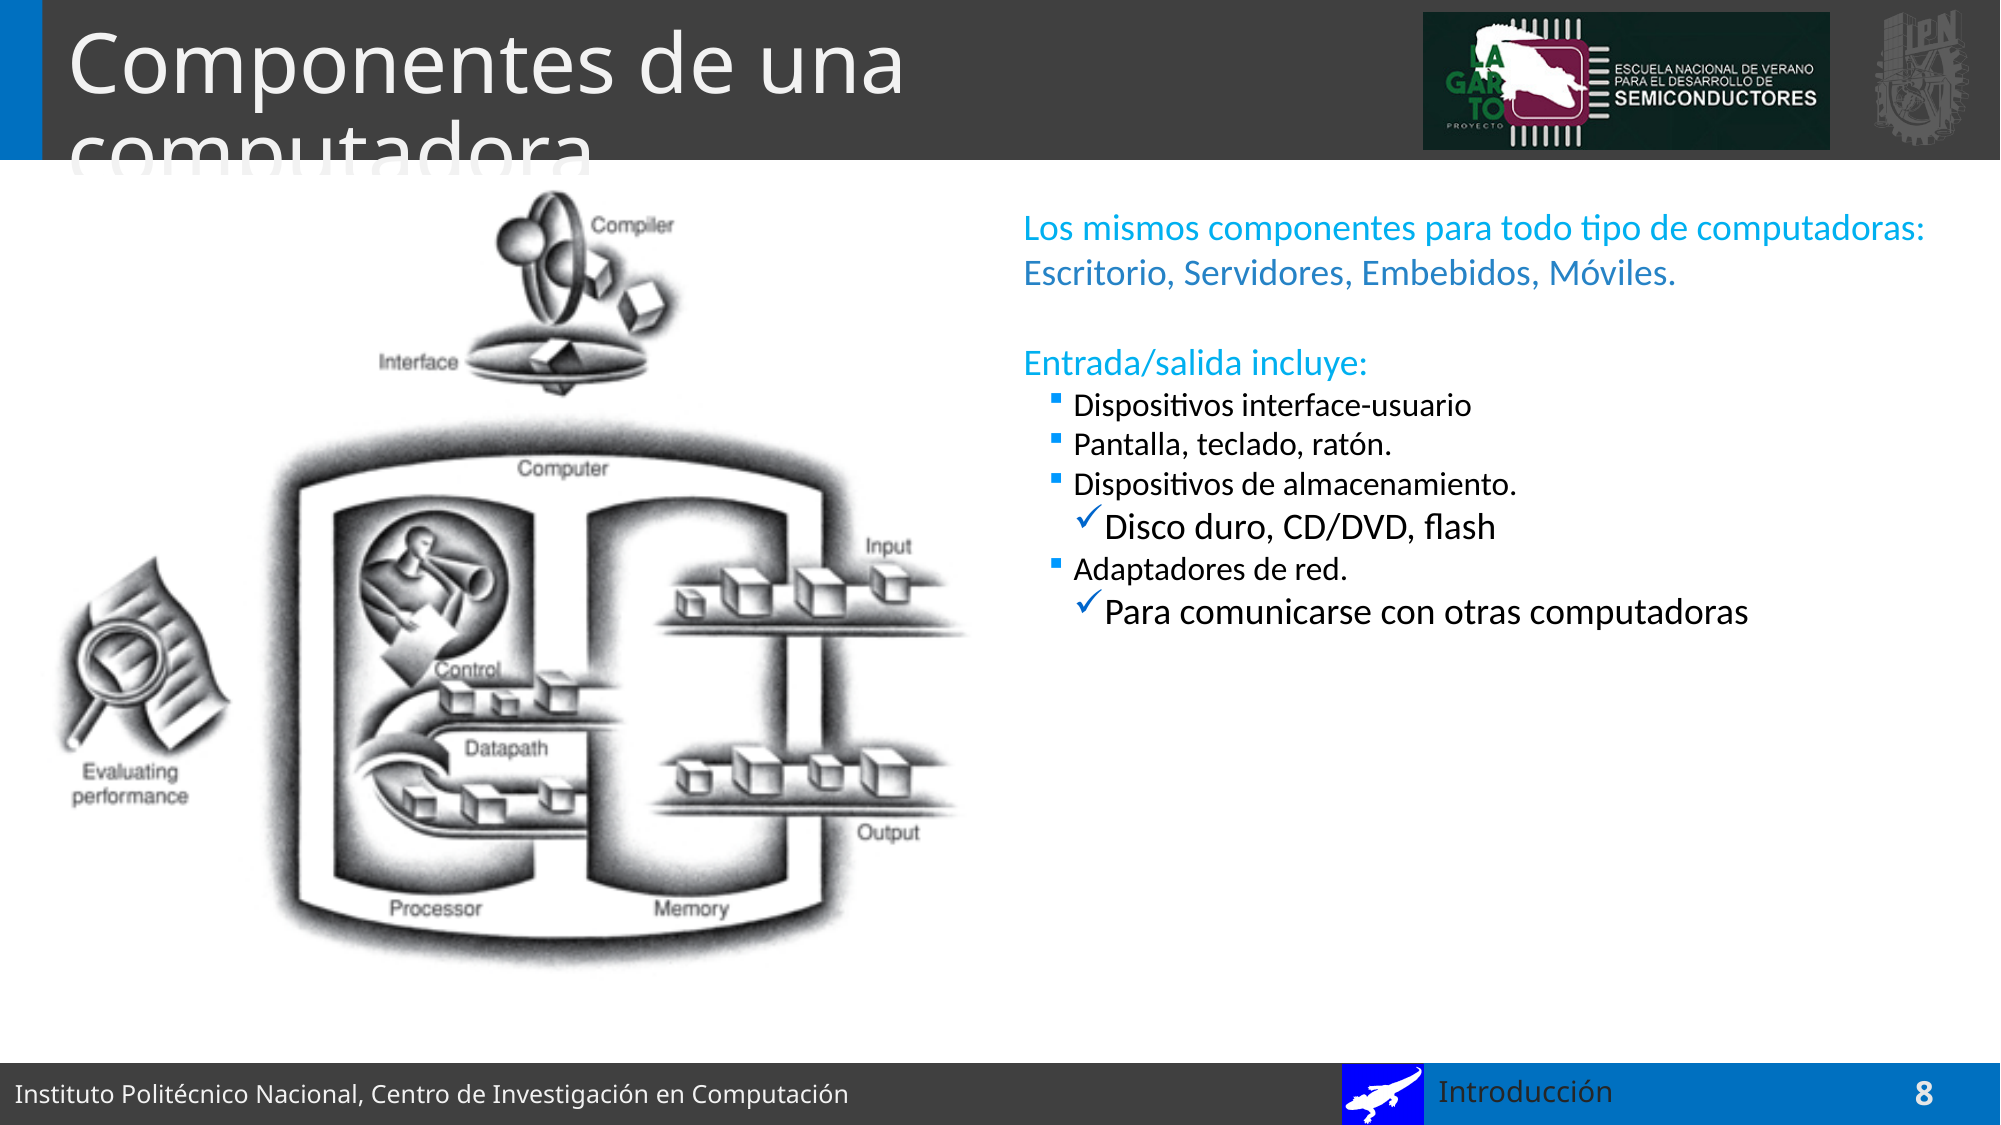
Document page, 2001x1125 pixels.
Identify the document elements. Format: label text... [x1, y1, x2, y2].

list Los mismos componentes para todo tipo de computadoras: Escritorio, Servidores, Embebidos, Móviles. Entrada/salida incluye: Dispositivos interface-usuario Pantalla, teclado, ratón. Dispositivos de almacenamiento. Disco duro, CD/DVD, flash Adaptadores de red. Para comunicarse con otras computadoras [1008, 195, 1956, 1016]
picture [1423, 12, 1830, 150]
slide_number 8 [1899, 1063, 2000, 1123]
picture [1342, 1064, 1424, 1125]
list Introducción [1423, 1063, 1899, 1123]
picture [33, 175, 992, 997]
title Componentes de una computadora [53, 14, 1424, 99]
